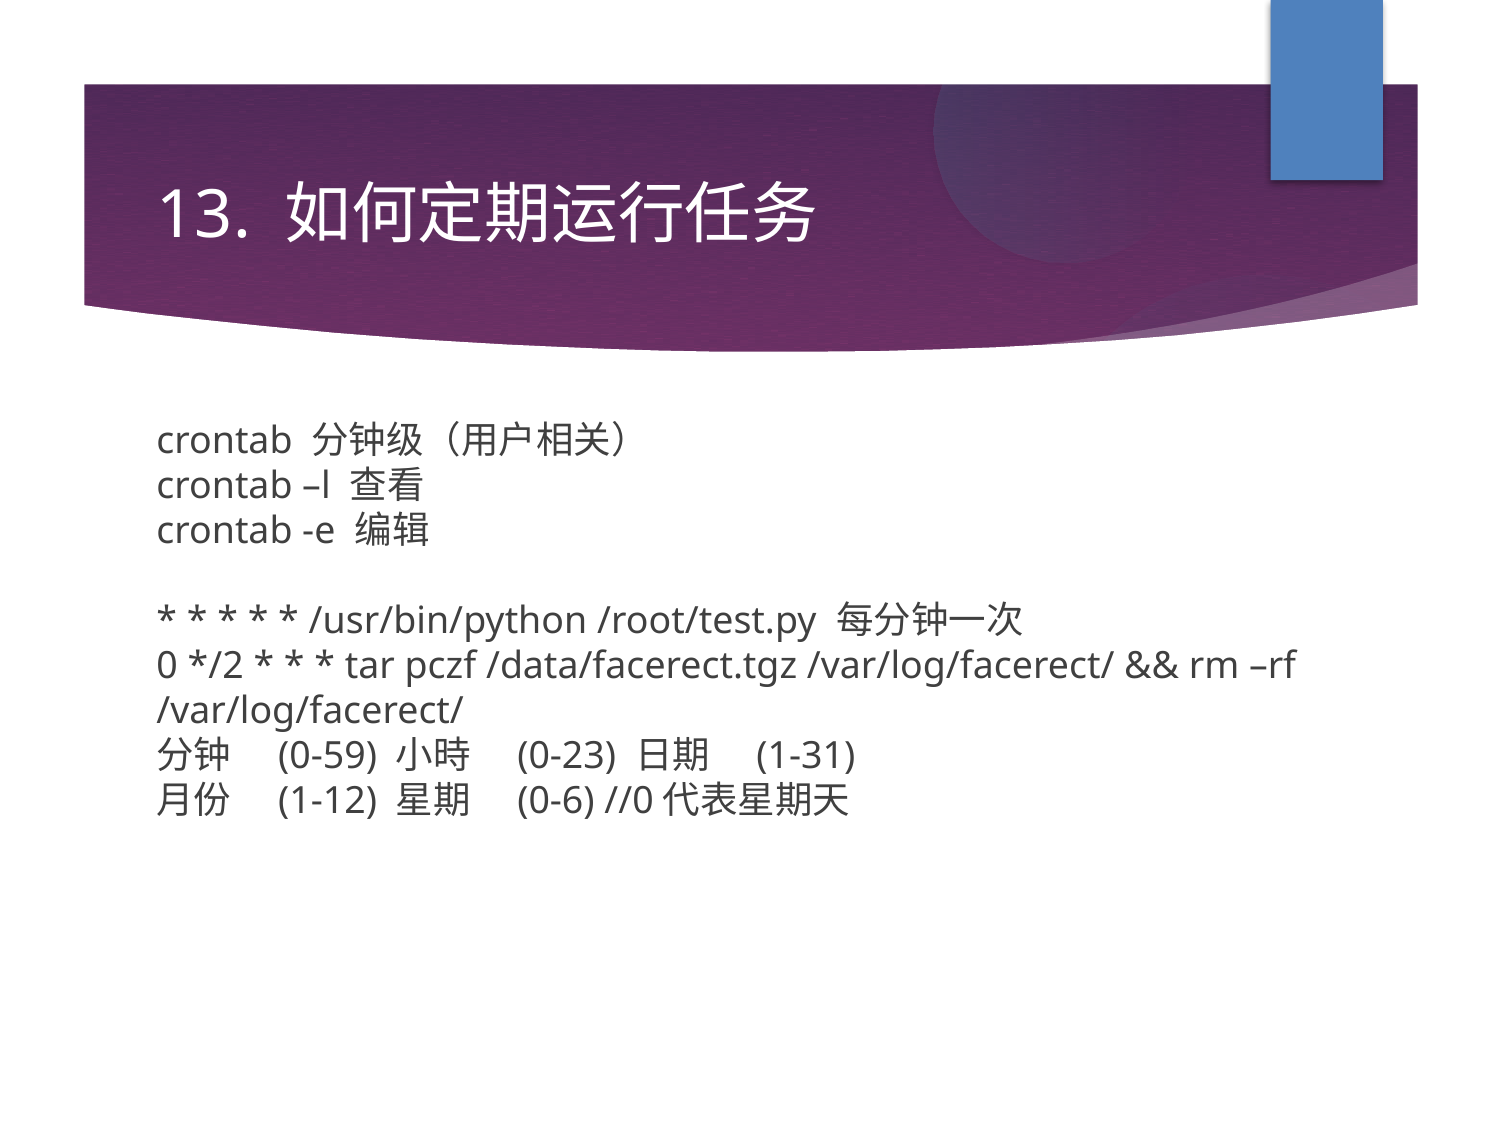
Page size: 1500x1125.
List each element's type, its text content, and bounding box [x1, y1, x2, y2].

text_box crontab 分钟级（用户相关） crontab –l 查看 crontab -e 编辑 * * * * * /usr/bin/python /root/test.py 每分钟一次 0 */2 * * * tar pczf /data/facerect.tgz /var/log/facerect/ && rm –rf /var/log/facerect/ 分钟 (0-59) 小時 (0-23) 日期 (1-31) 月份 (1-12) 星期 (0-6) //0代表星期天 [141, 408, 1400, 988]
text_box 13. 如何定期运行任务 [141, 152, 1183, 269]
text_box Ctrl + Alt + t 快速打开Shell history 查看命令行历史 !xx 执行最近一次以xx开头的命令 !! 执行上一个命令 TAB键 自动补全命令 Ctrl+r byobu (sudo apt-get install) 后台shell cd – 回到上一次目录 nautilus . 在图形文件浏览器打开当前目录 [1241, 288, 1381, 328]
picture [85, 85, 1417, 351]
